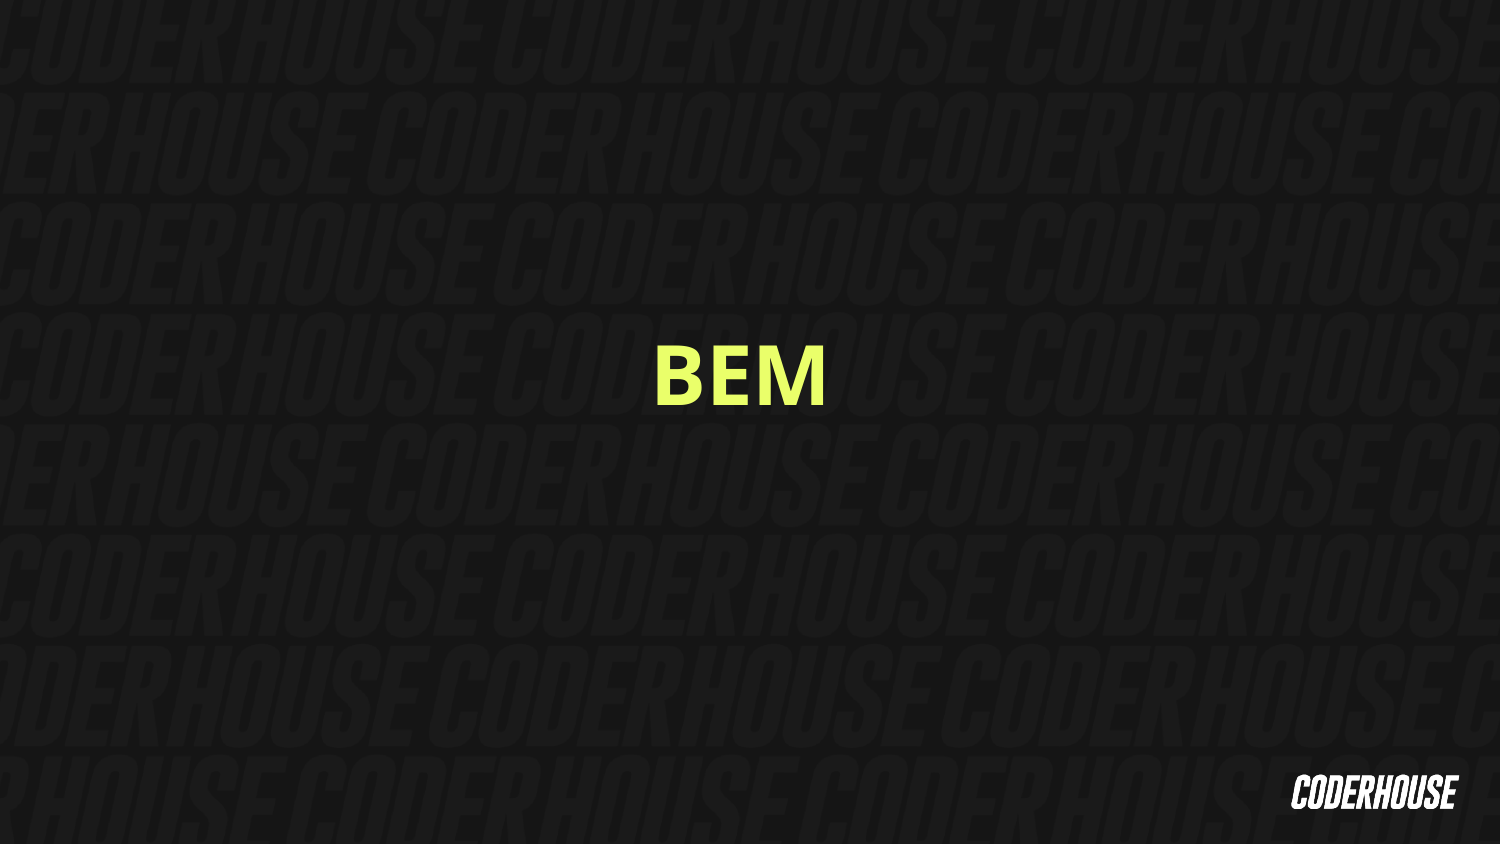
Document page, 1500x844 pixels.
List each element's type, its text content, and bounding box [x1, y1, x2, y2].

text_box BEM [230, 318, 1251, 439]
picture [0, 0, 1500, 844]
